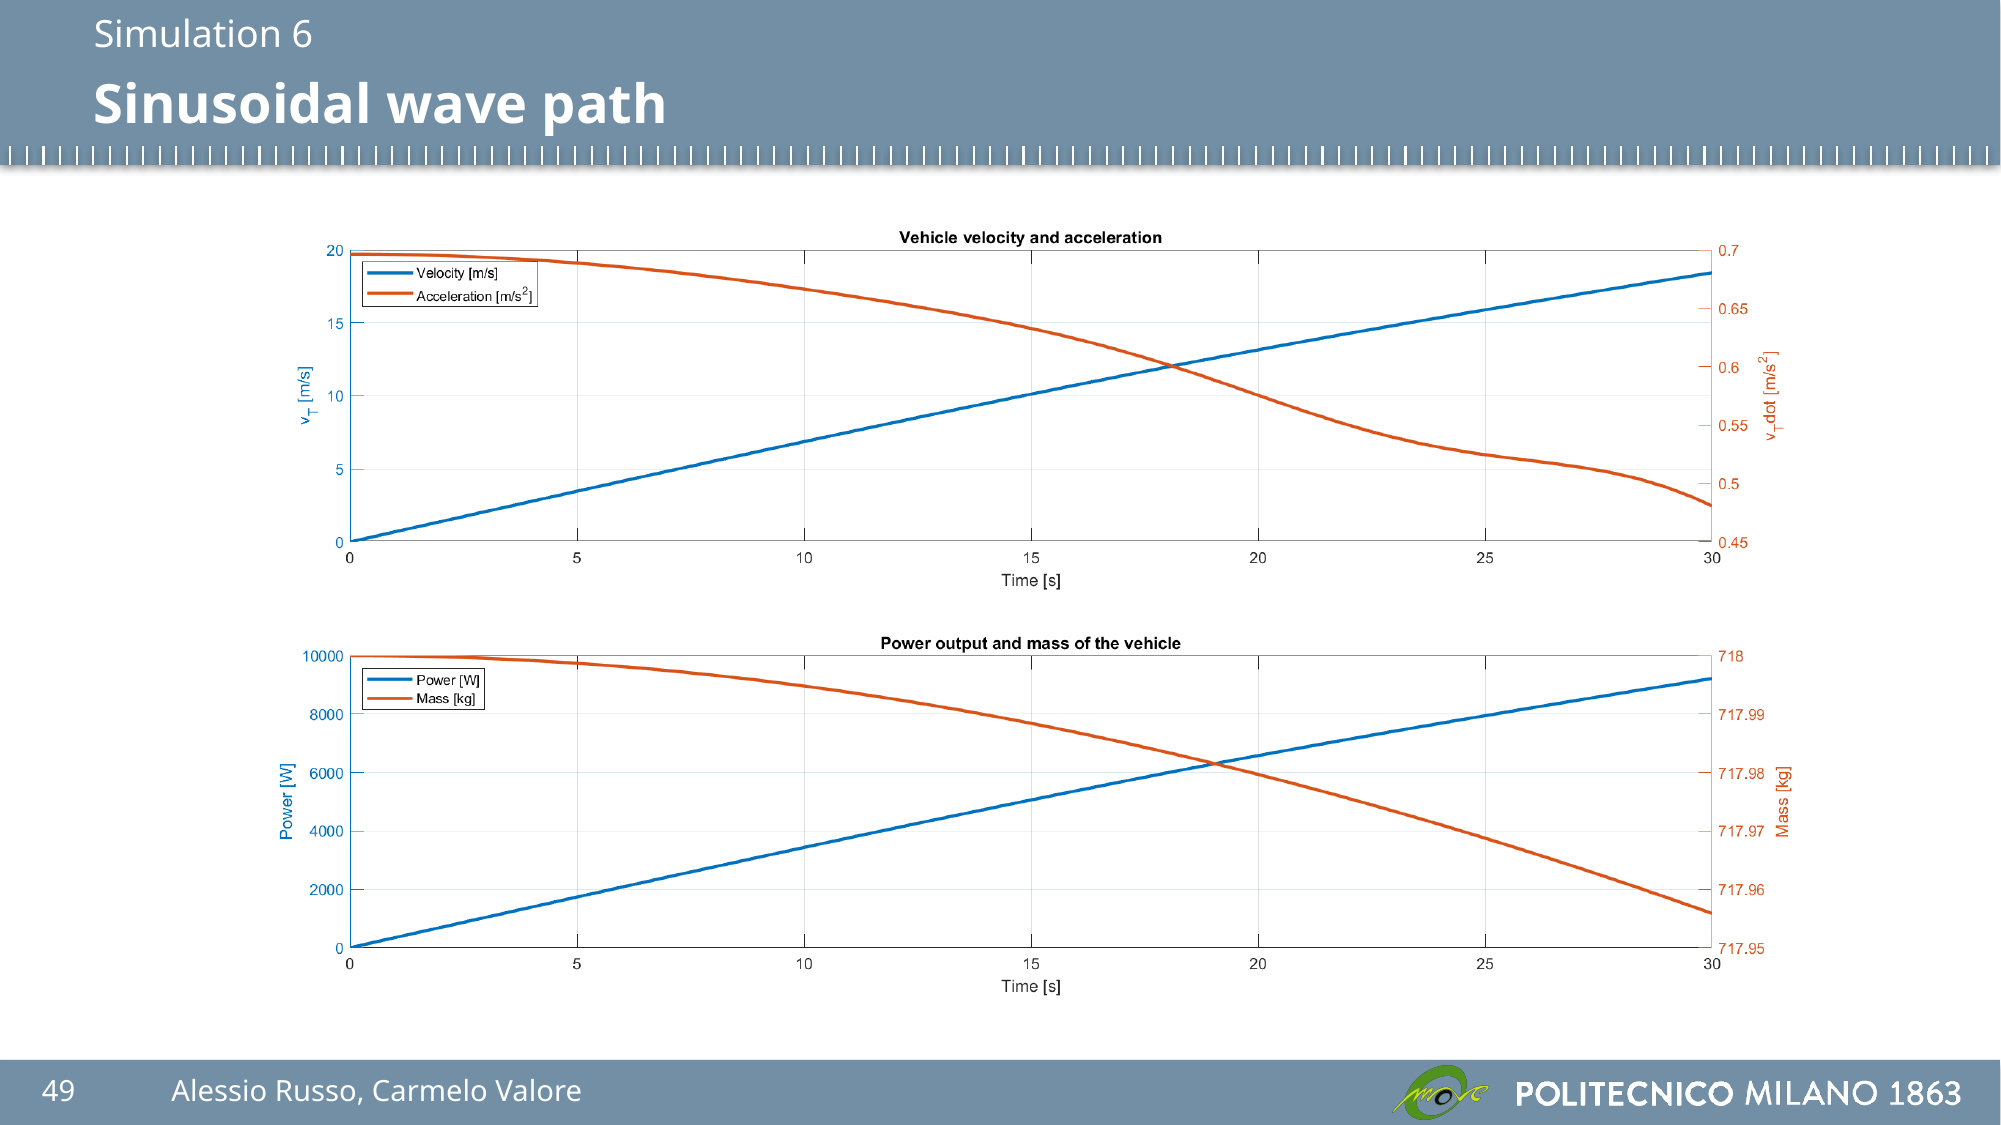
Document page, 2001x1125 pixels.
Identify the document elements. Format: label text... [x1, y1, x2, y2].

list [121, 184, 1879, 1042]
title Sinusoidal wave path [78, 63, 1922, 141]
picture [1392, 1065, 1489, 1120]
slide_number 49 [7, 1062, 110, 1123]
footer Alessio Russo, Carmelo Valore [156, 1062, 1007, 1123]
picture [1510, 1068, 1967, 1117]
list Simulation 6 [78, 8, 1922, 56]
